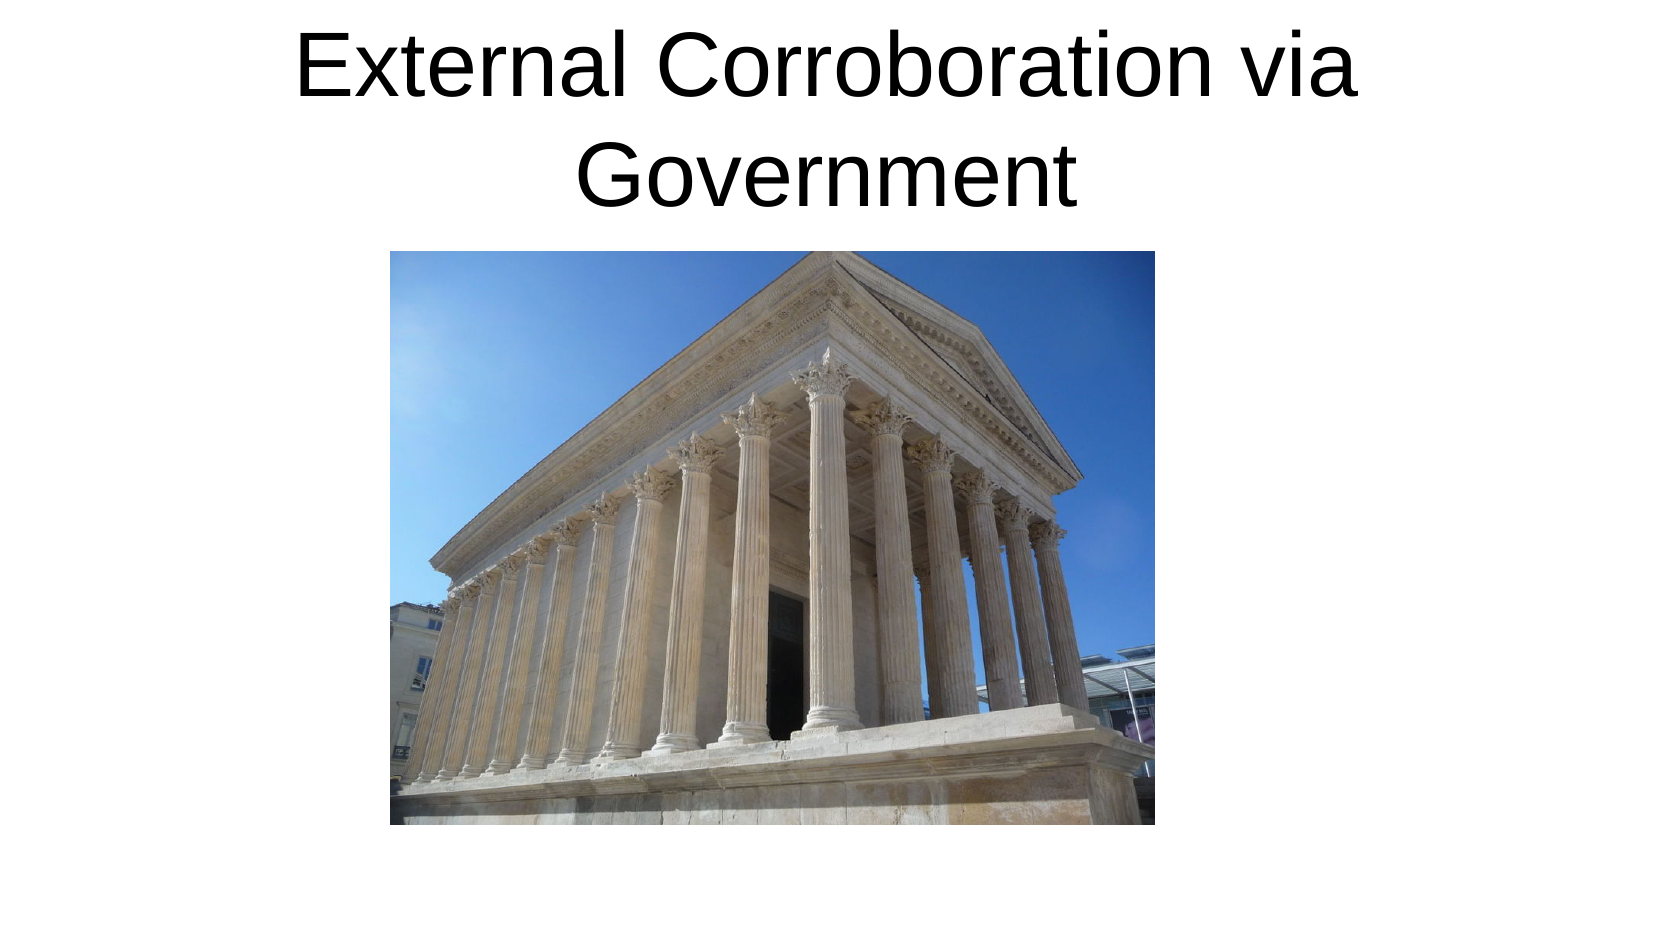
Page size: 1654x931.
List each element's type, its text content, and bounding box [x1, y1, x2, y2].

title External Corroboration via Government [82, 12, 1571, 218]
picture [390, 251, 1156, 826]
